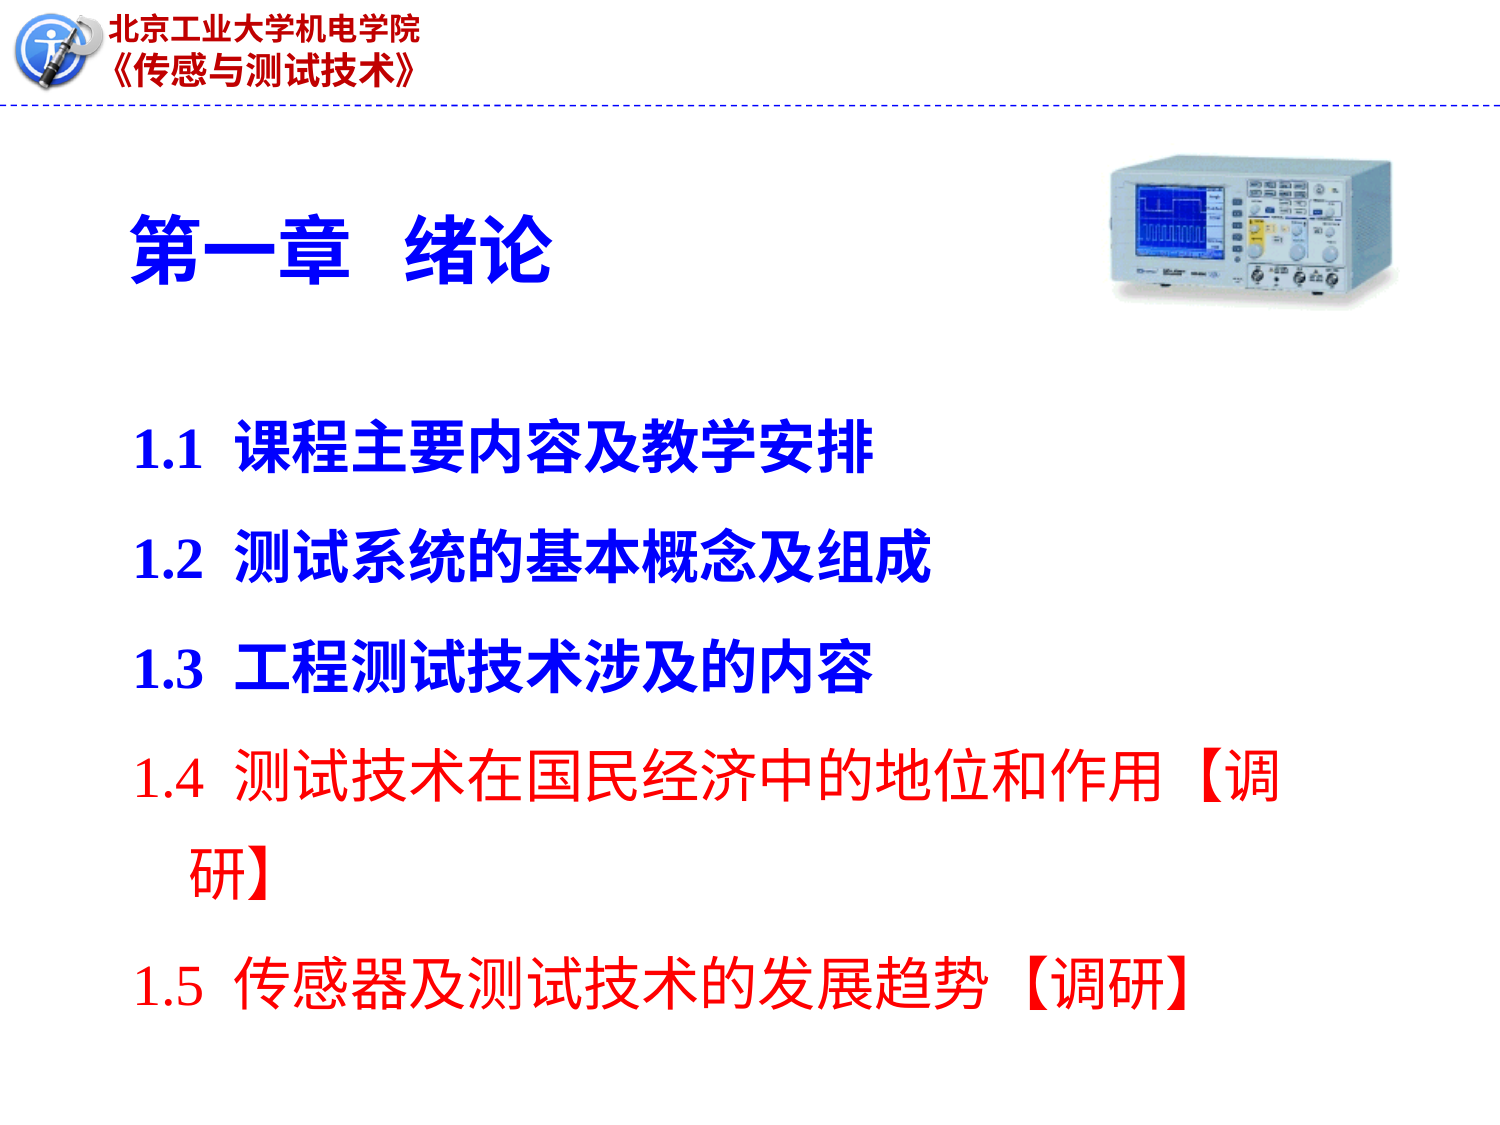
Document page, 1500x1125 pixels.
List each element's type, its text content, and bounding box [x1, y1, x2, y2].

list 1.1 课程主要内容及教学安排 1.2 测试系统的基本概念及组成 1.3 工程测试技术涉及的内容 1.4 测试技术在国民经济中的地位和作用【调研】 1.5 传感器及测试技术的发展趋势【调研】 [117, 375, 1407, 969]
picture [11, 4, 107, 100]
picture [1099, 139, 1401, 315]
text_box 第一章 绪论 [112, 196, 988, 302]
